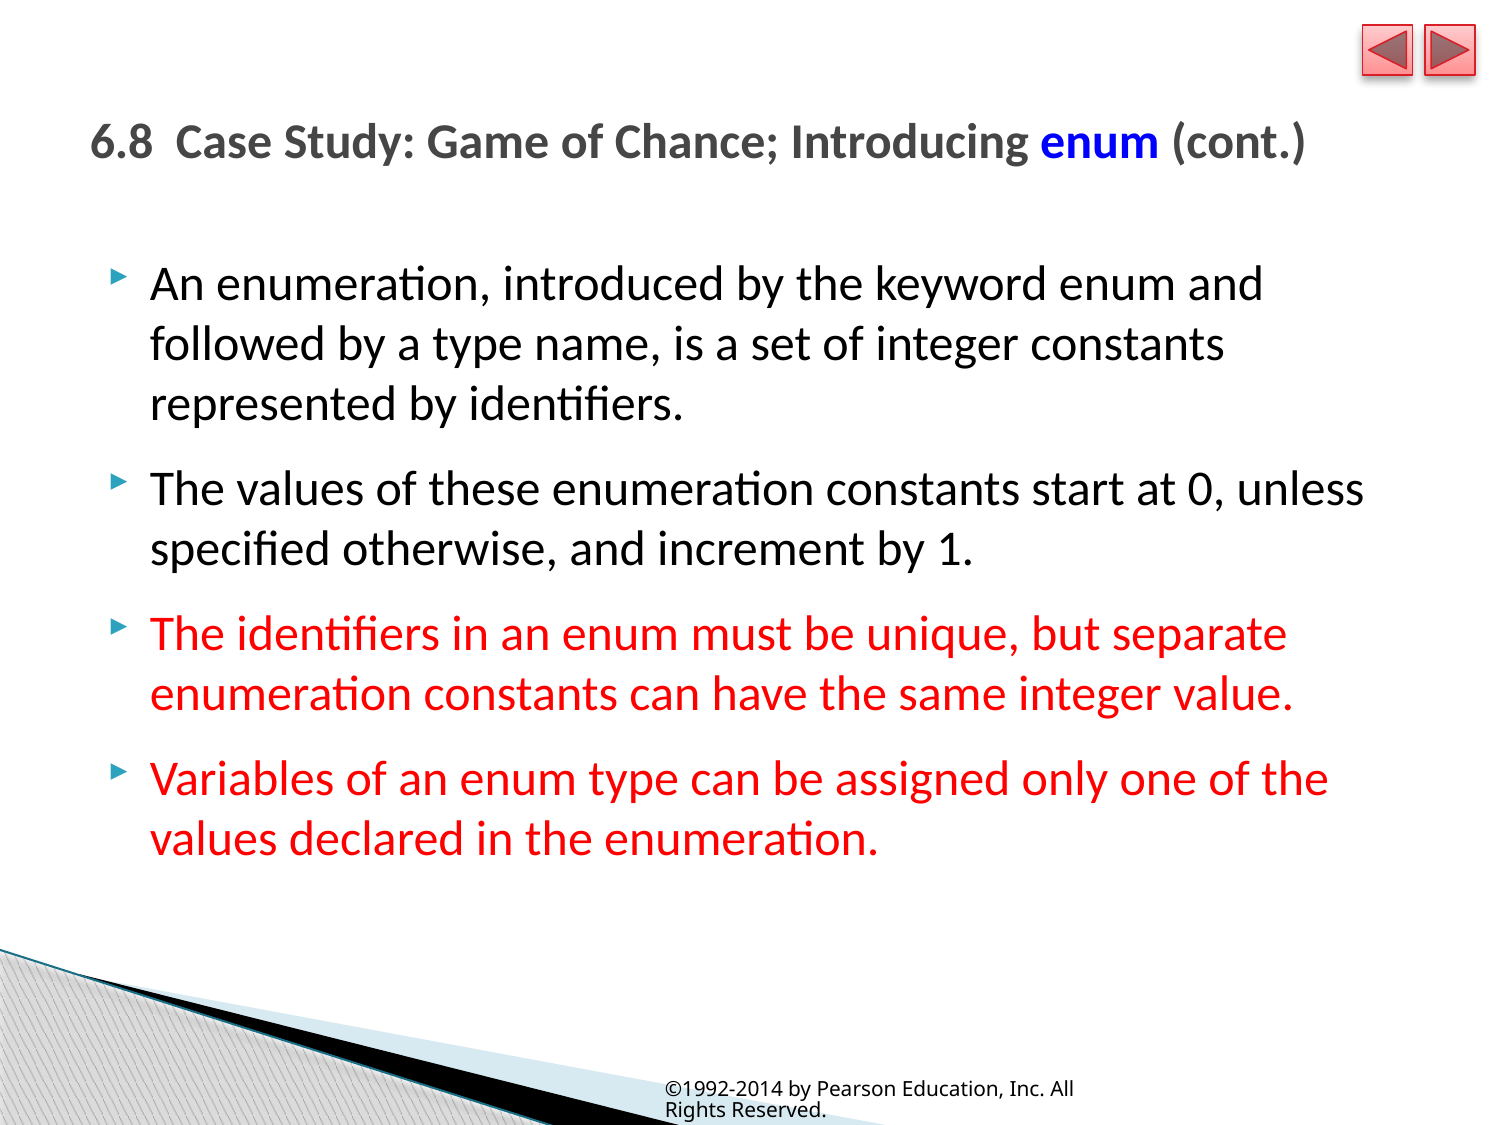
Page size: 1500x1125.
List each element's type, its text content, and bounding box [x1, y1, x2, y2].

title 6.8 Case Study: Game of Chance; Introducing enum (cont.) [75, 45, 1425, 233]
footer ©1992-2014 by Pearson Education, Inc. All Rights Reserved. [650, 1051, 1105, 1112]
list An enumeration, introduced by the keyword enum and followed by a type name, is a set of integer constants represented by identifiers. The values of these enumeration constants start at 0, unless specified otherwise, and increment by 1. The identifiers in an enum must be unique, but separate enumeration constants can have the same integer value. Variables of an enum type can be assigned only one of the values declared in the enumeration. [75, 242, 1425, 986]
